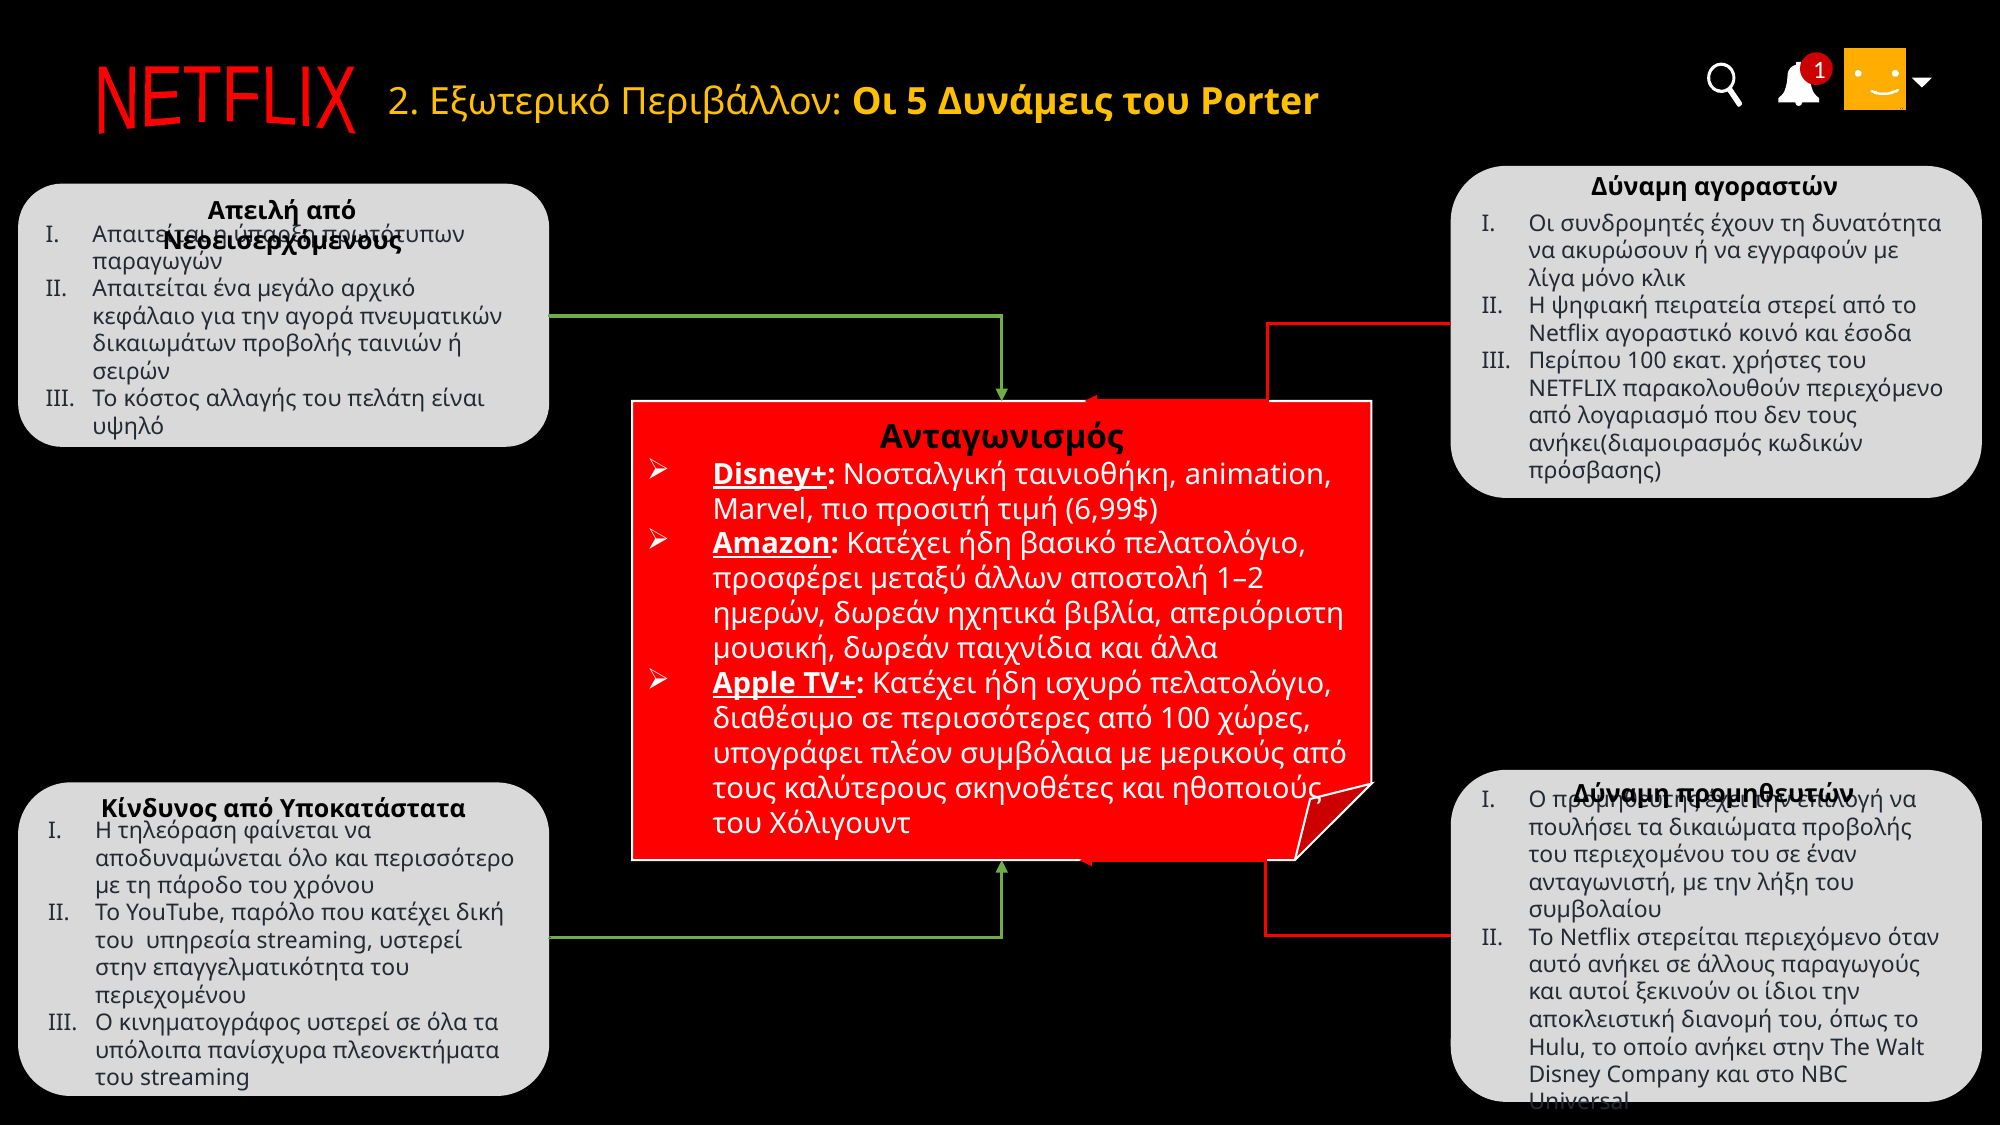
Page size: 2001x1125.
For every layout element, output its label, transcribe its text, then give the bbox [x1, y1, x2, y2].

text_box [1707, 48, 1932, 110]
text_box Η τηλεόραση φαίνεται να αποδυναμώνεται όλο και περισσότερο με τη πάροδο του χρόνου Το YouTube, παρόλο που κατέχει δική του υπηρεσία streaming, υστερεί στην επαγγελματικότητα του περιεχομένου Ο κινηματογράφος υστερεί σε όλα τα υπόλοιπα πανίσχυρα πλεονεκτήματα του streaming [16, 781, 551, 1097]
text_box Ανταγωνισμός Disney+: Νοσταλγική ταινιοθήκη, animation, Marvel, πιο προσιτή τιμή (6,99$) Amazon: Κατέχει ήδη βασικό πελατολόγιο, προσφέρει μεταξύ άλλων αποστολή 1–2 ημερών, δωρεάν ηχητικά βιβλία, απεριόριστη μουσική, δωρεάν παιχνίδια και άλλα Apple TV+: Κατέχει ήδη ισχυρό πελατολόγιο, διαθέσιμο σε περισσότερες από 100 χώρες, υπογράφει πλέον συμβόλαια με μερικούς από τους καλύτερους σκηνοθέτες και ηθοποιούς του Χόλιγουντ [631, 399, 1375, 862]
text_box Ο προμηθευτής έχει την επιλογή να πουλήσει τα δικαιώματα προβολής του περιεχομένου του σε έναν ανταγωνιστή, με την λήξη του συμβολαίου Το Netflix στερείται περιεχόμενο όταν αυτό ανήκει σε άλλους παραγωγούς και αυτοί ξεκινούν οι ίδιοι την αποκλειστική διανομή του, όπως το Hulu, το οποίο ανήκει στην The Walt Disney Company και στο NBC Universal [1449, 768, 1983, 1103]
text_box Δύναμη αγοραστών [1503, 163, 1926, 208]
text_box 2. Εξωτερικό Περιβάλλον: Οι 5 Δυνάμεις του Porter [282, 69, 1425, 130]
text_box Οι συνδρομητές έχουν τη δυνατότητα να ακυρώσουν ή να εγγραφούν με λίγα μόνο κλικ Η ψηφιακή πειρατεία στερεί από το Netflix αγοραστικό κοινό και έσοδα Περίπου 100 εκατ. χρήστες του NETFLIX παρακολουθούν περιεχόμενο από λογαριασμό που δεν τους ανήκει(διαμοιρασμός κωδικών πρόσβασης) [1449, 164, 1983, 499]
text_box Κίνδυνος από Υποκατάστατα [72, 785, 495, 830]
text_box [549, 315, 1002, 401]
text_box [1084, 323, 1451, 401]
text_box Απειλή από Νεοεισερχόμενους [70, 187, 494, 262]
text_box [549, 860, 1002, 938]
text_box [1079, 860, 1451, 936]
text_box Δύναμη προμηθευτών [1502, 769, 1926, 815]
text_box Απαιτείται η ύπαρξη πρωτότυπων παραγωγών Απαιτείται ένα μεγάλο αρχικό κεφάλαιο για την αγορά πνευματικών δικαιωμάτων προβολής ταινιών ή σειρών Το κόστος αλλαγής του πελάτη είναι υψηλό [17, 182, 551, 448]
